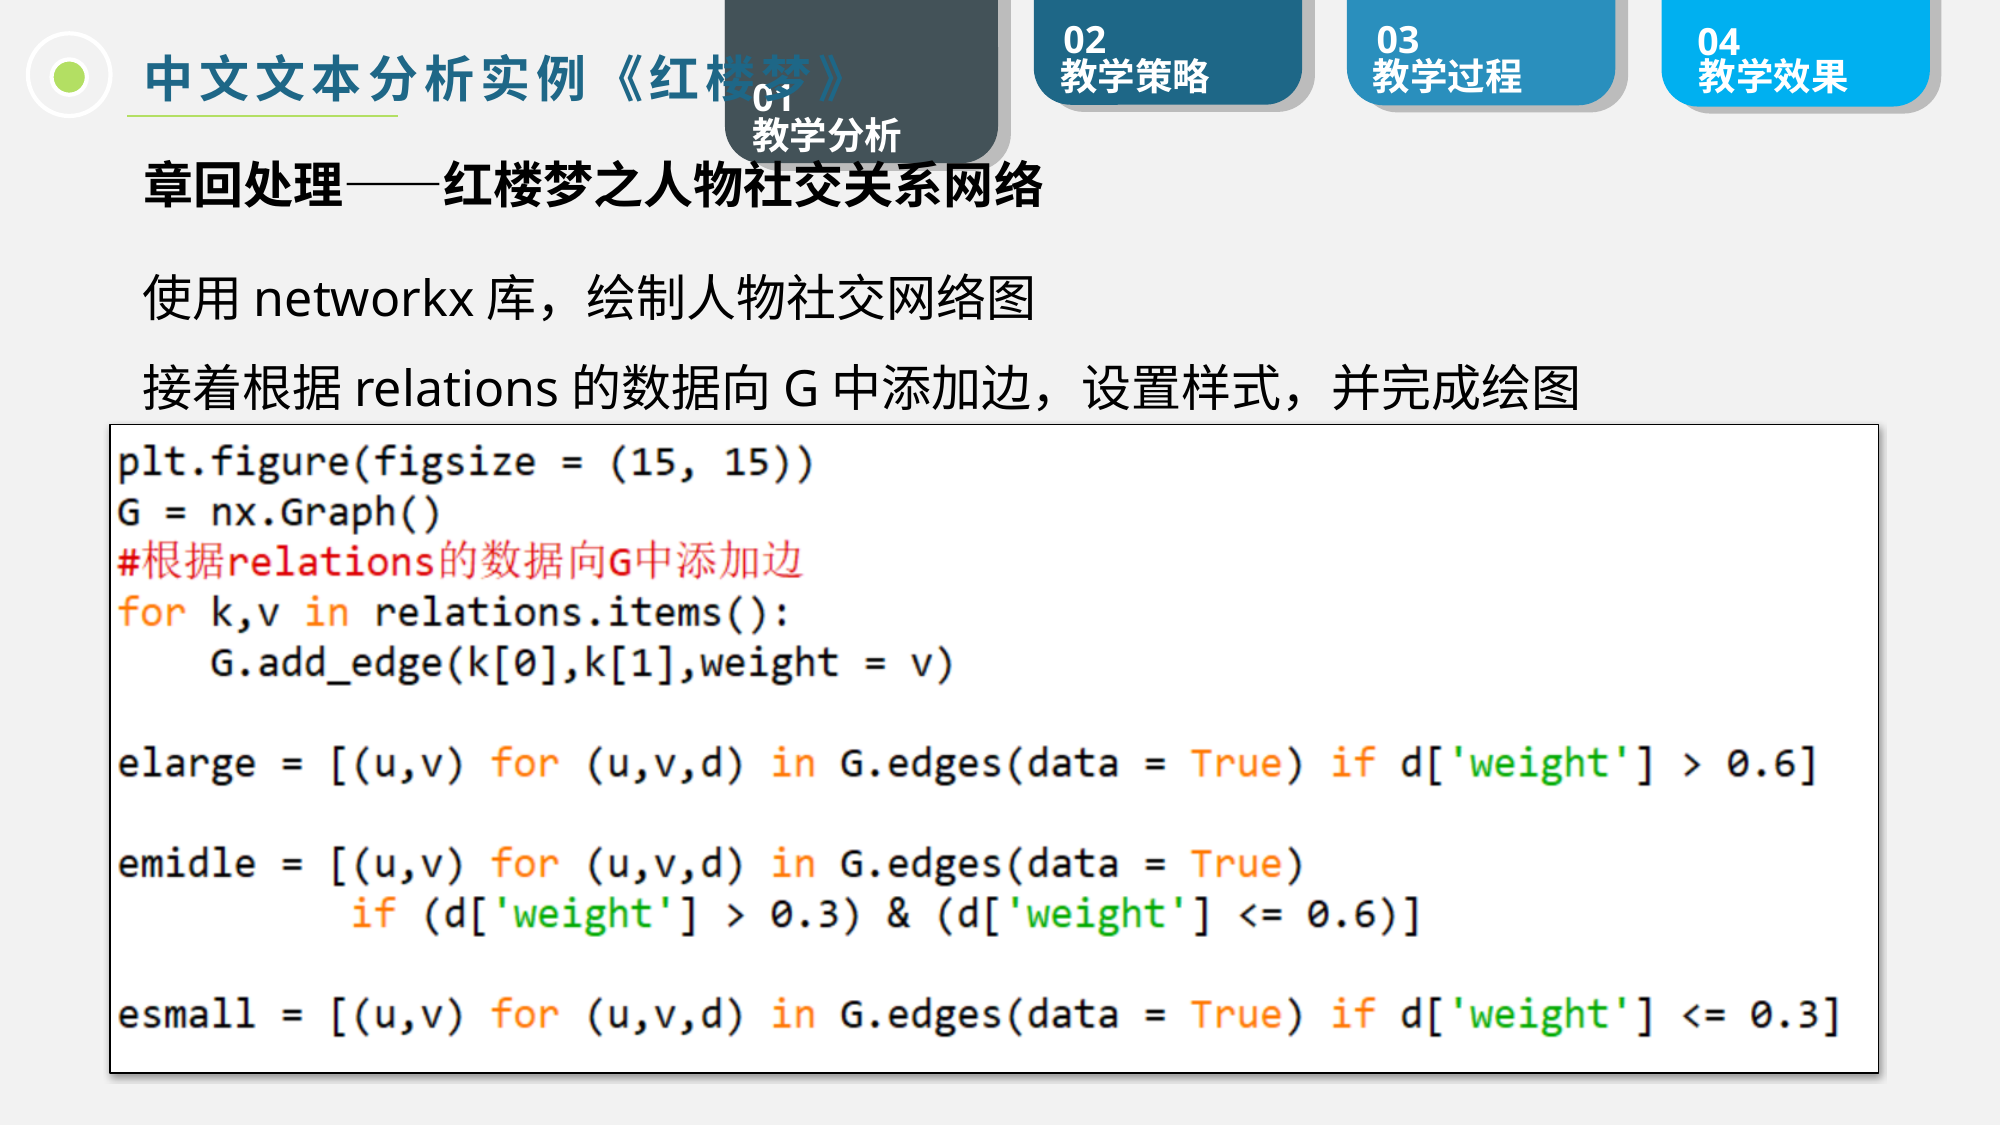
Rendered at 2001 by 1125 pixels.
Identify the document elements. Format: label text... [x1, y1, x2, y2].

text_box 中文文本分析实例《红楼梦》 [128, 40, 1155, 115]
picture [110, 424, 1879, 1073]
text_box 章回处理——红楼梦之人物社交关系网络 [128, 115, 1924, 221]
text_box 使用networkx库，绘制人物社交网络图 接着根据relations的数据向G中添加边，设置样式，并完成绘图 [127, 229, 1939, 424]
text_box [27, 33, 111, 117]
